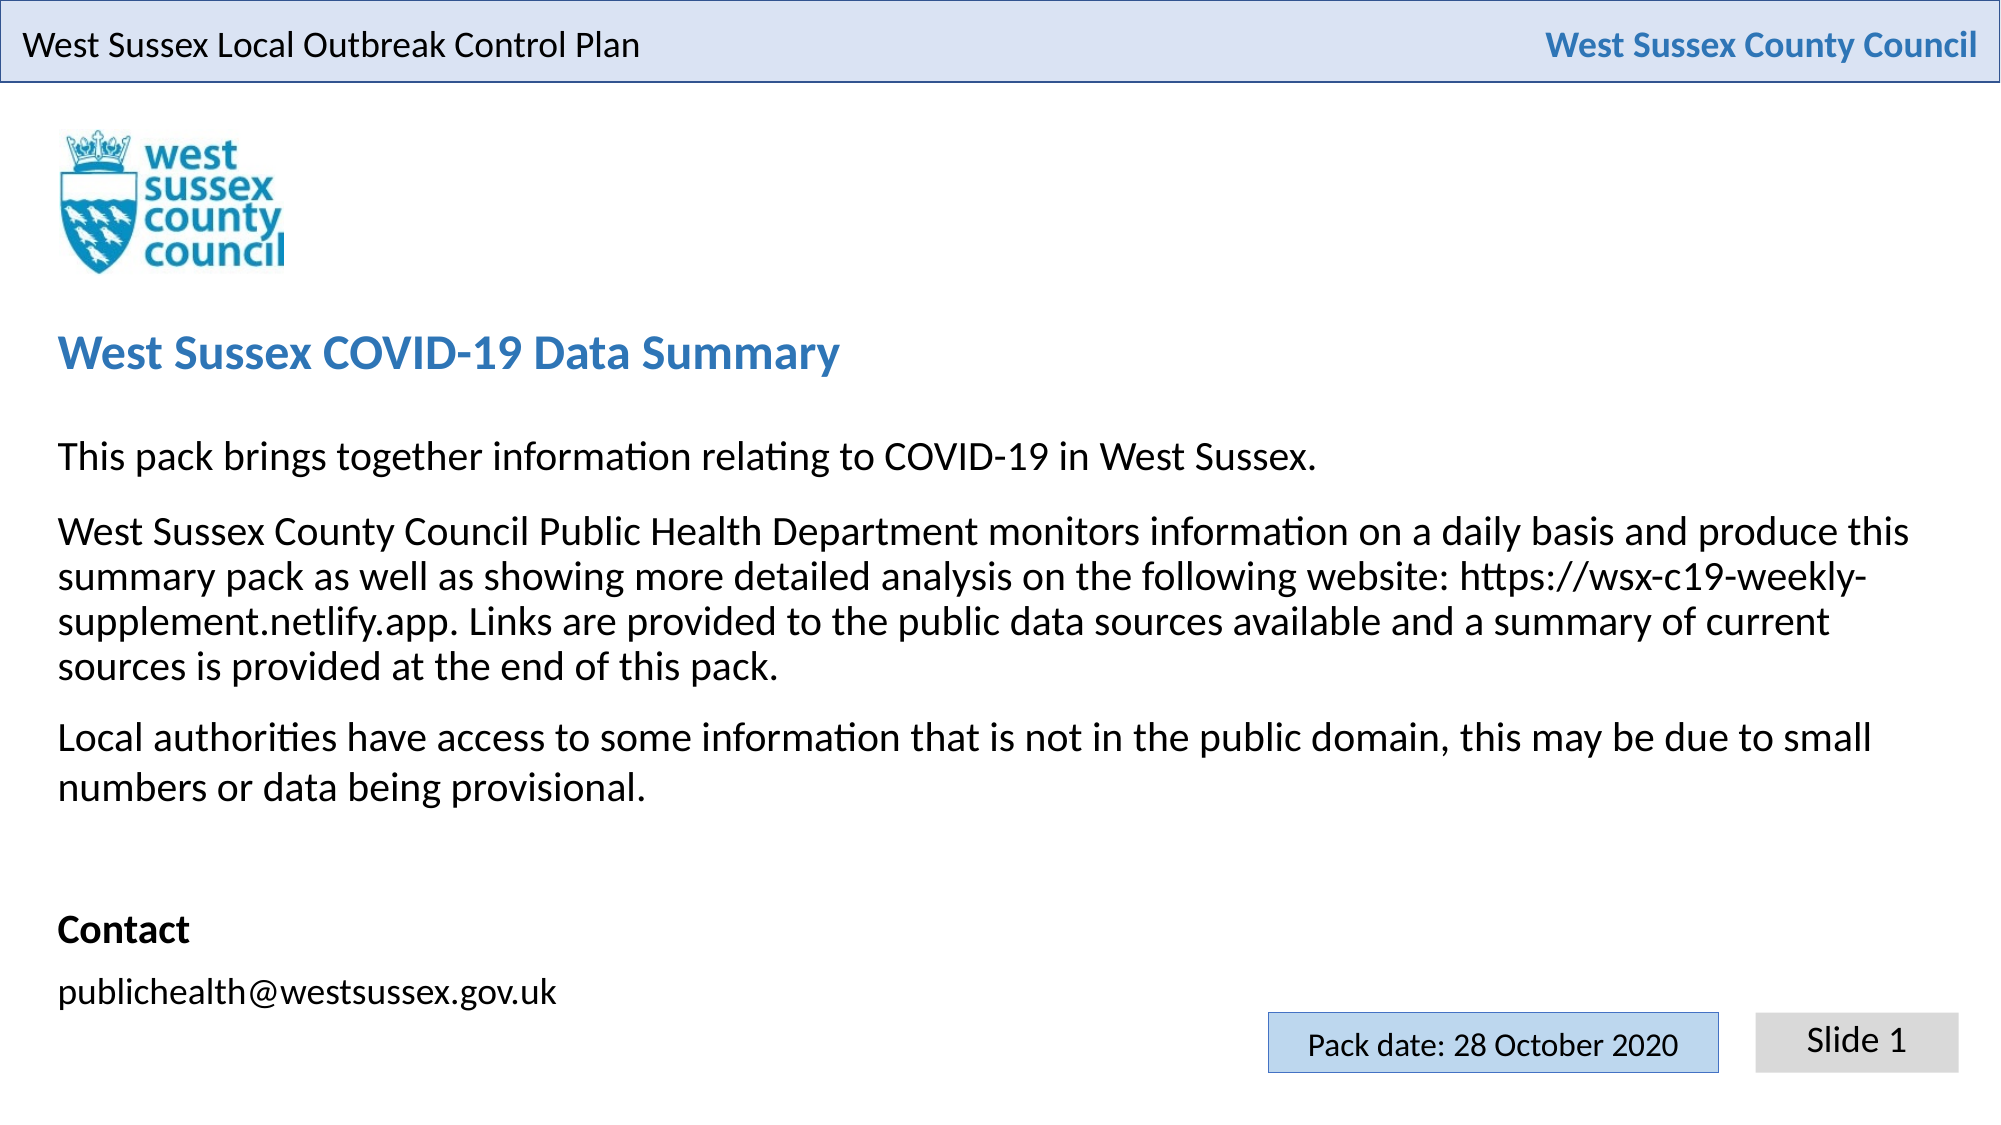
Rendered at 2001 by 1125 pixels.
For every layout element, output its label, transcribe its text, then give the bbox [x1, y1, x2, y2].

list publichealth@westsussex.gov.uk [42, 964, 603, 1020]
list West Sussex COVID-19 Data Summary [42, 318, 1128, 394]
list Slide 1 [1755, 1012, 1959, 1073]
list Contact [42, 900, 496, 964]
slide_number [1268, 1012, 1719, 1073]
picture [59, 129, 284, 276]
list This pack brings together information relating to COVID-19 in West Sussex. West Sussex County Council Public Health Department monitors information on a daily basis and produce this summary pack as well as showing more detailed analysis on the following website: https://wsx-c19-weekly-supplement.netlify.app. Links are provided to the public data sources available and a summary of current sources is provided at the end of this pack. Local authorities have access to some information that is not in the public domain, this may be due to small numbers or data being provisional. [42, 427, 1928, 817]
